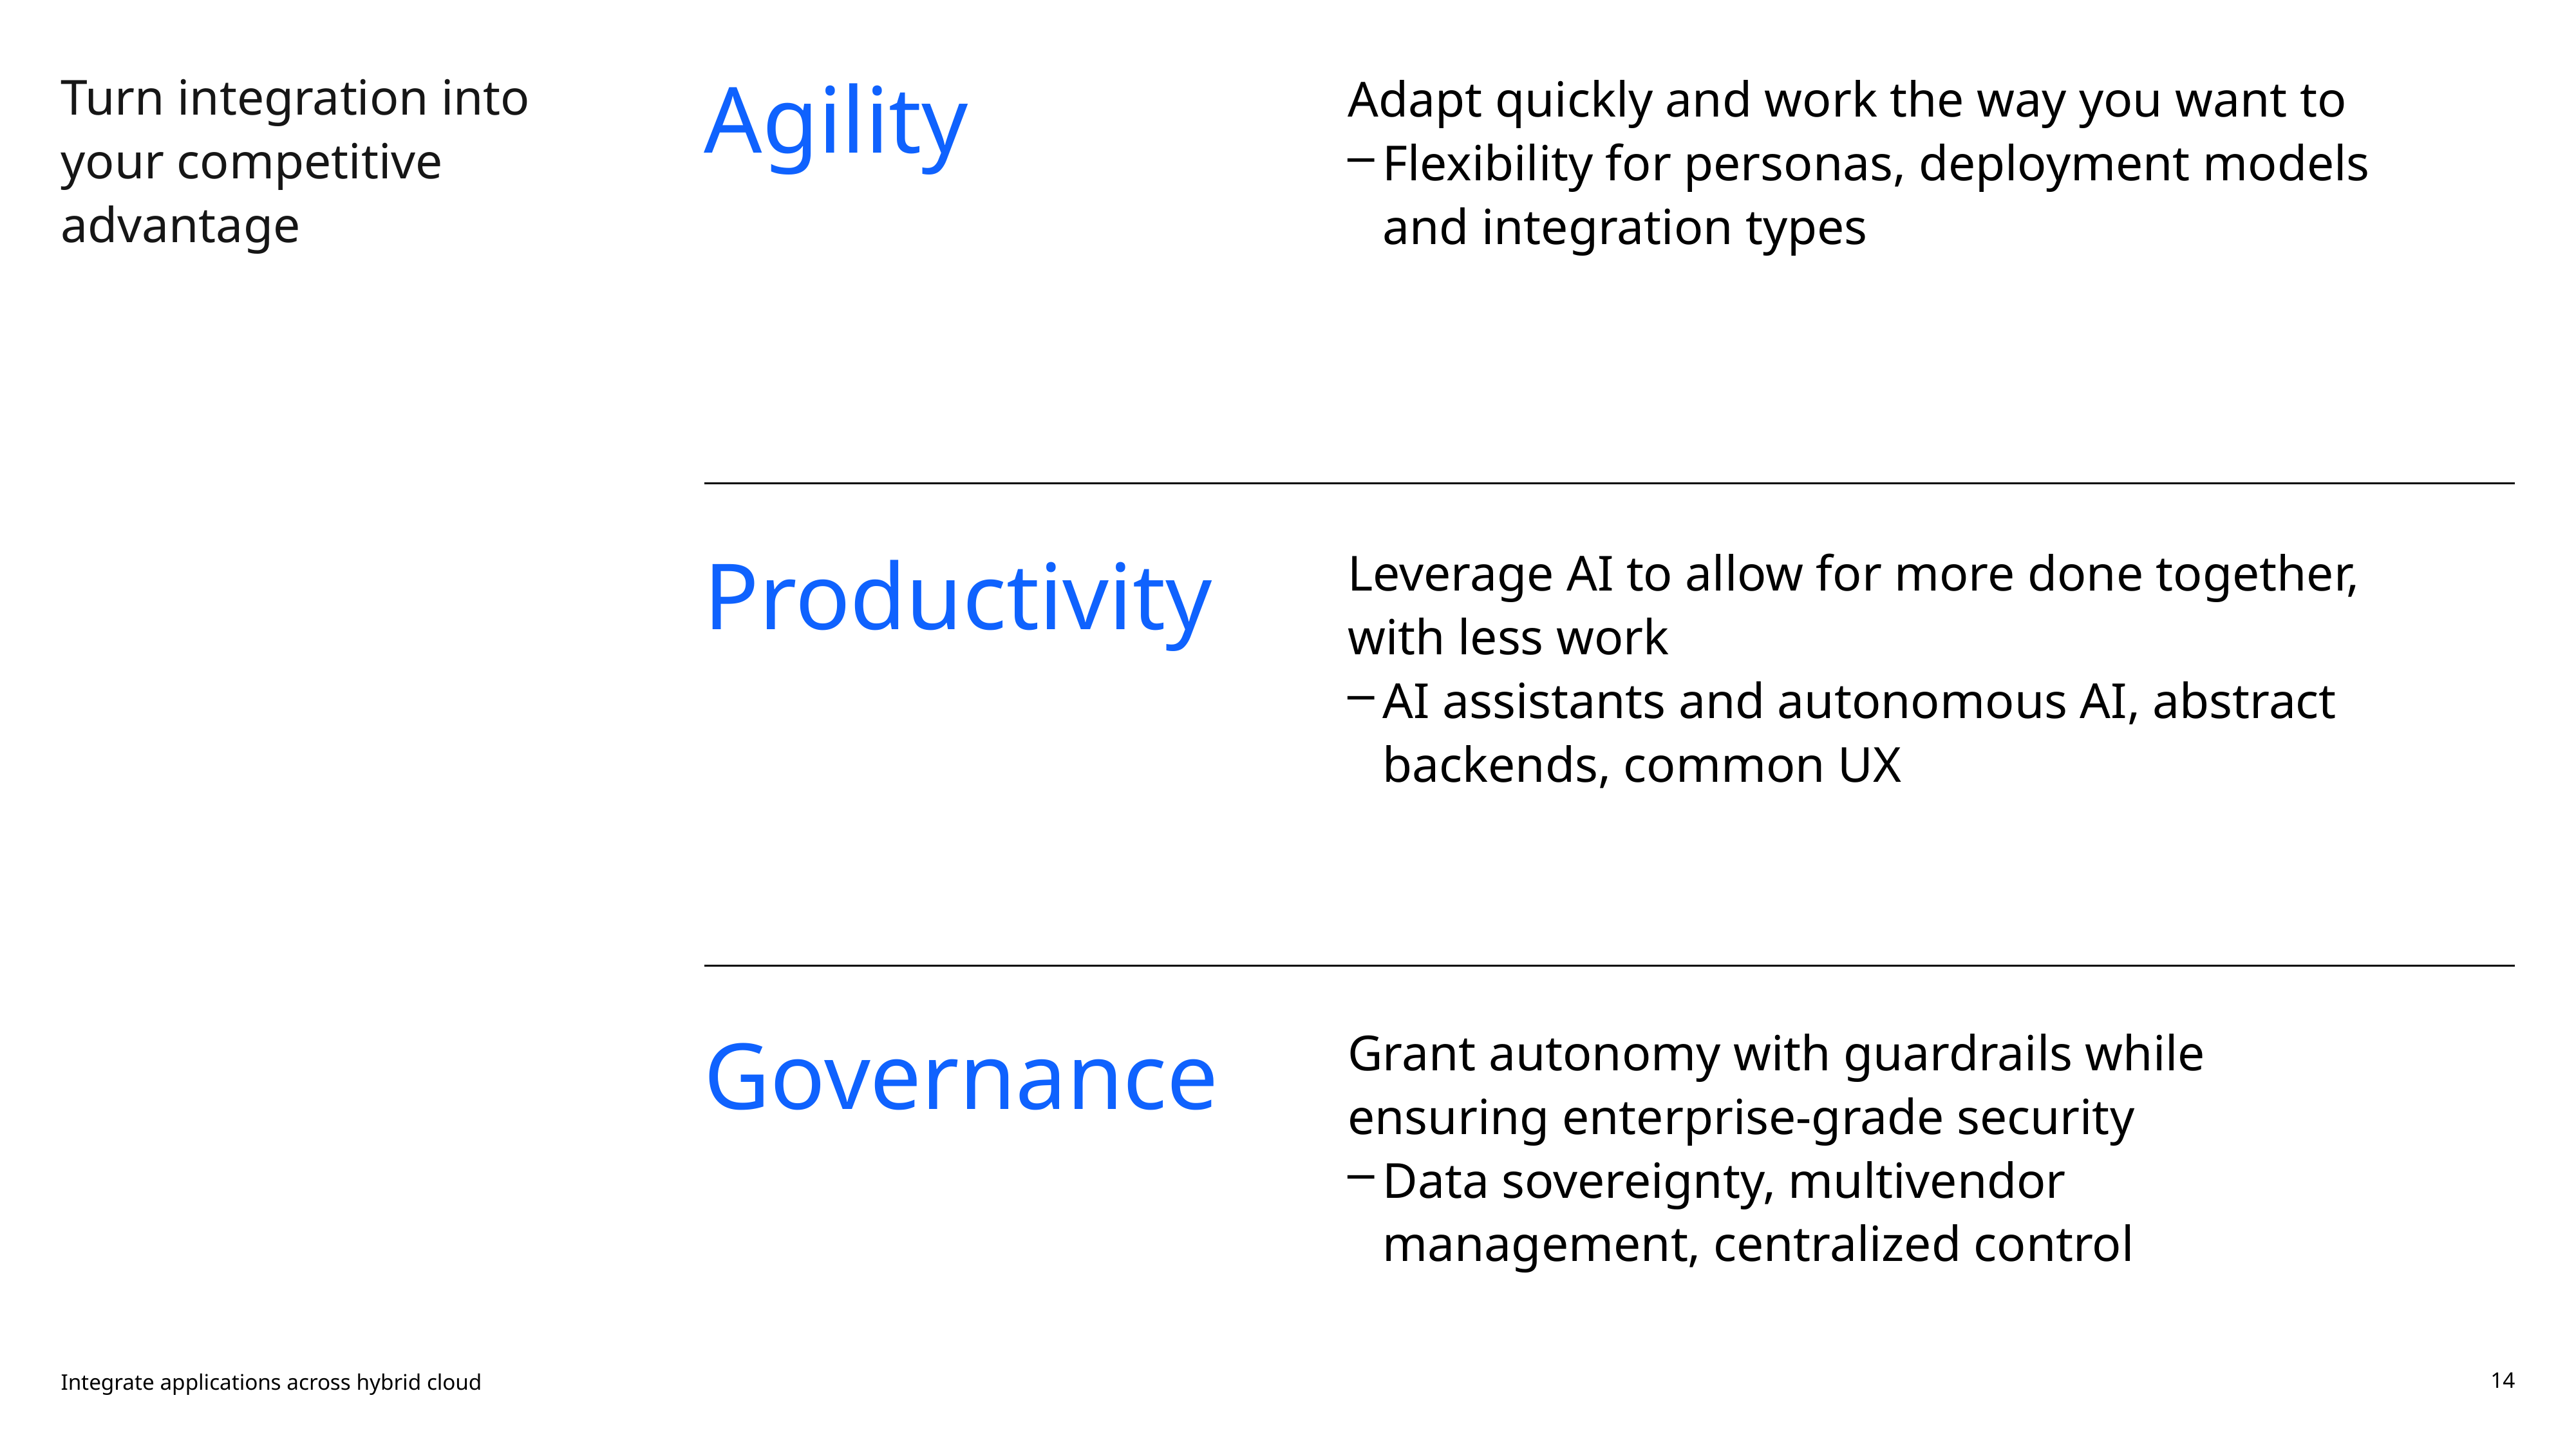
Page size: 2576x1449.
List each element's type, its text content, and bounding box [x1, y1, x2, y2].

footer Integrate applications across hybrid cloud [61, 1354, 585, 1394]
list Adapt quickly and work the way you want to Flexibility for personas, deployment models and integration types [1347, 62, 2374, 365]
list Grant autonomy with guardrails while ensuring enterprise-grade security Data sovereignty, multivendor management, centralized control [1347, 1016, 2374, 1283]
list Productivity [704, 538, 1228, 795]
list Leverage AI to allow for more done together, with less work AI assistants and autonomous AI, abstract backends, common UX [1347, 536, 2374, 839]
title Turn integration into your competitive advantage [60, 60, 584, 454]
slide_number 14 [2486, 1368, 2515, 1395]
list Agility [704, 61, 1228, 364]
list Governance [704, 1018, 1228, 1278]
